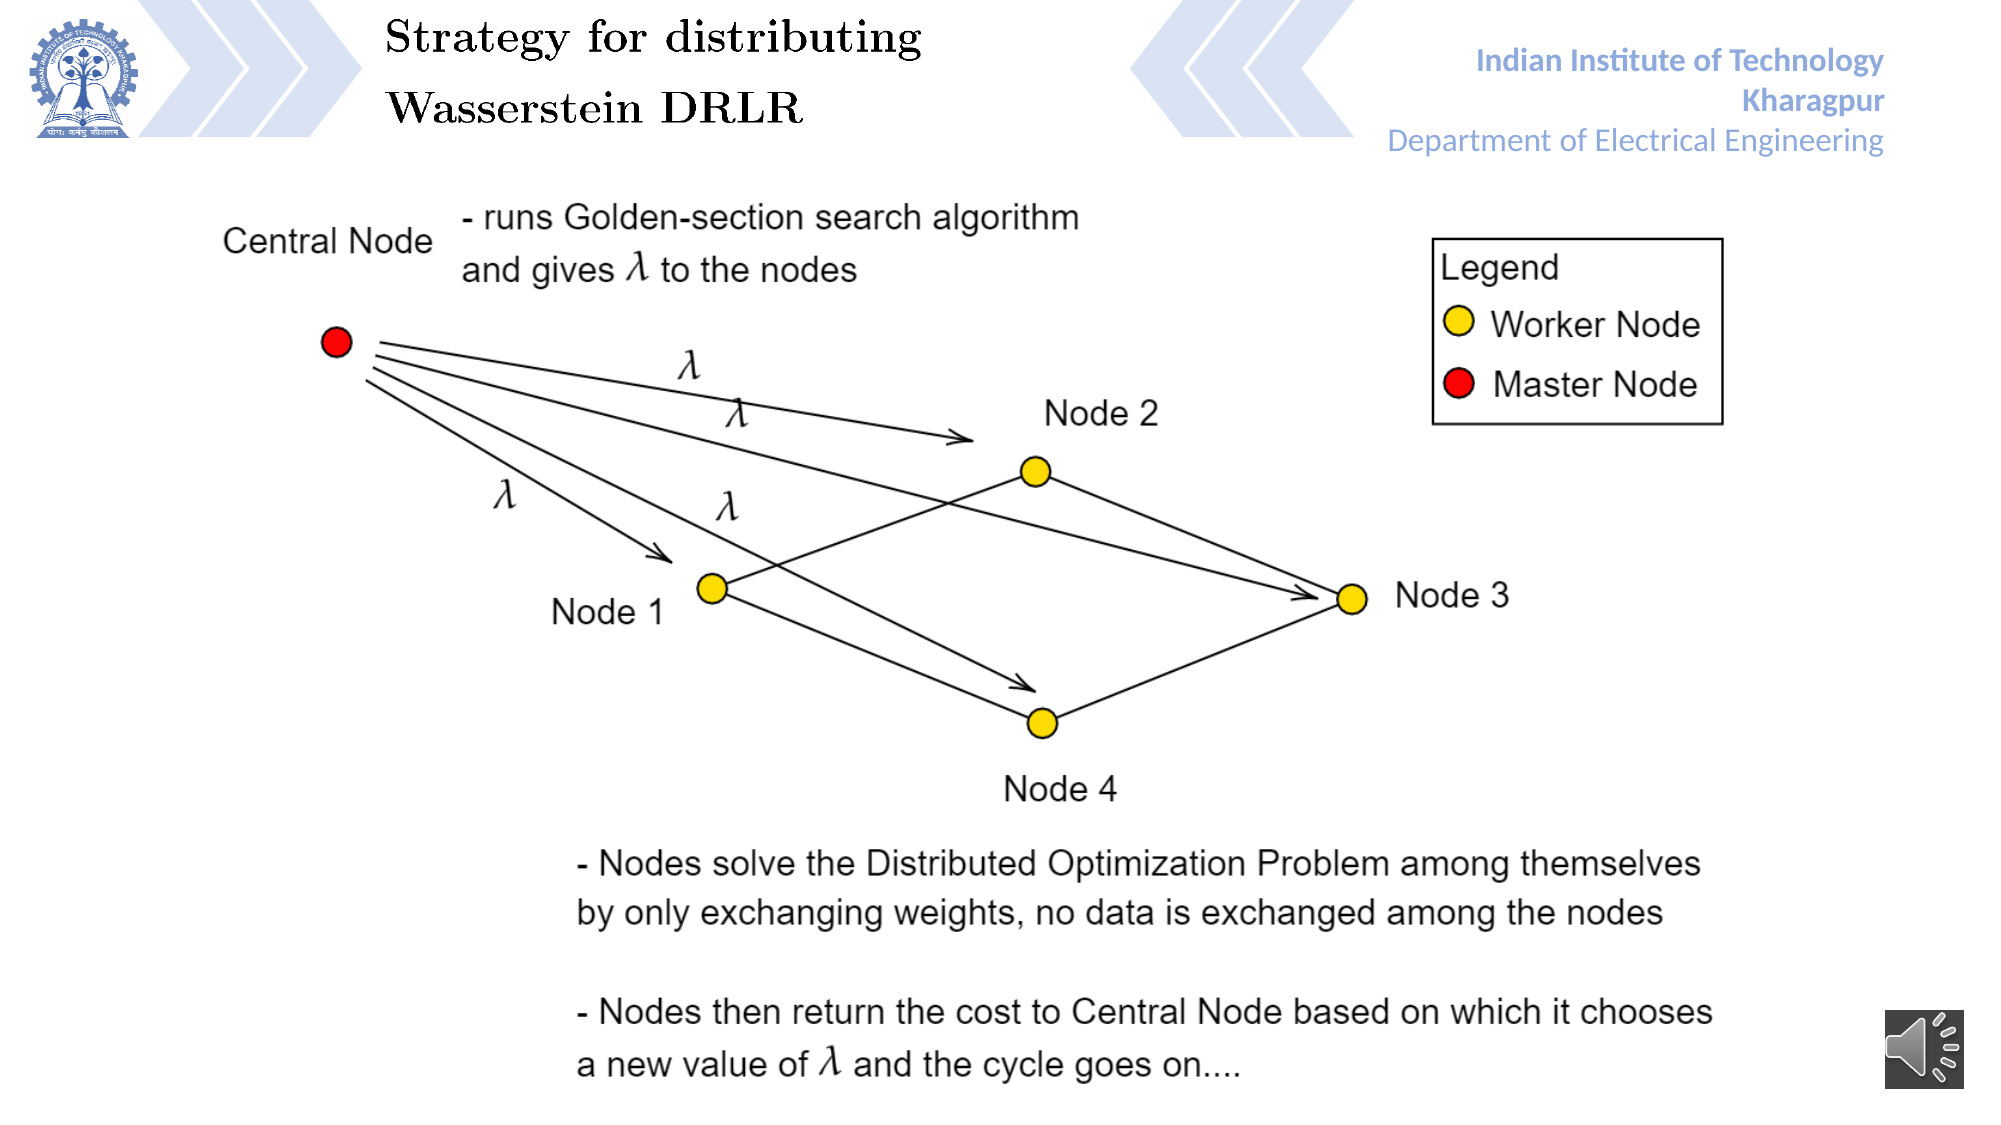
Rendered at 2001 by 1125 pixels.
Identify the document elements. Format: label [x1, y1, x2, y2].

picture [208, 184, 1792, 1103]
picture [385, 19, 921, 123]
picture [1884, 1009, 1965, 1090]
